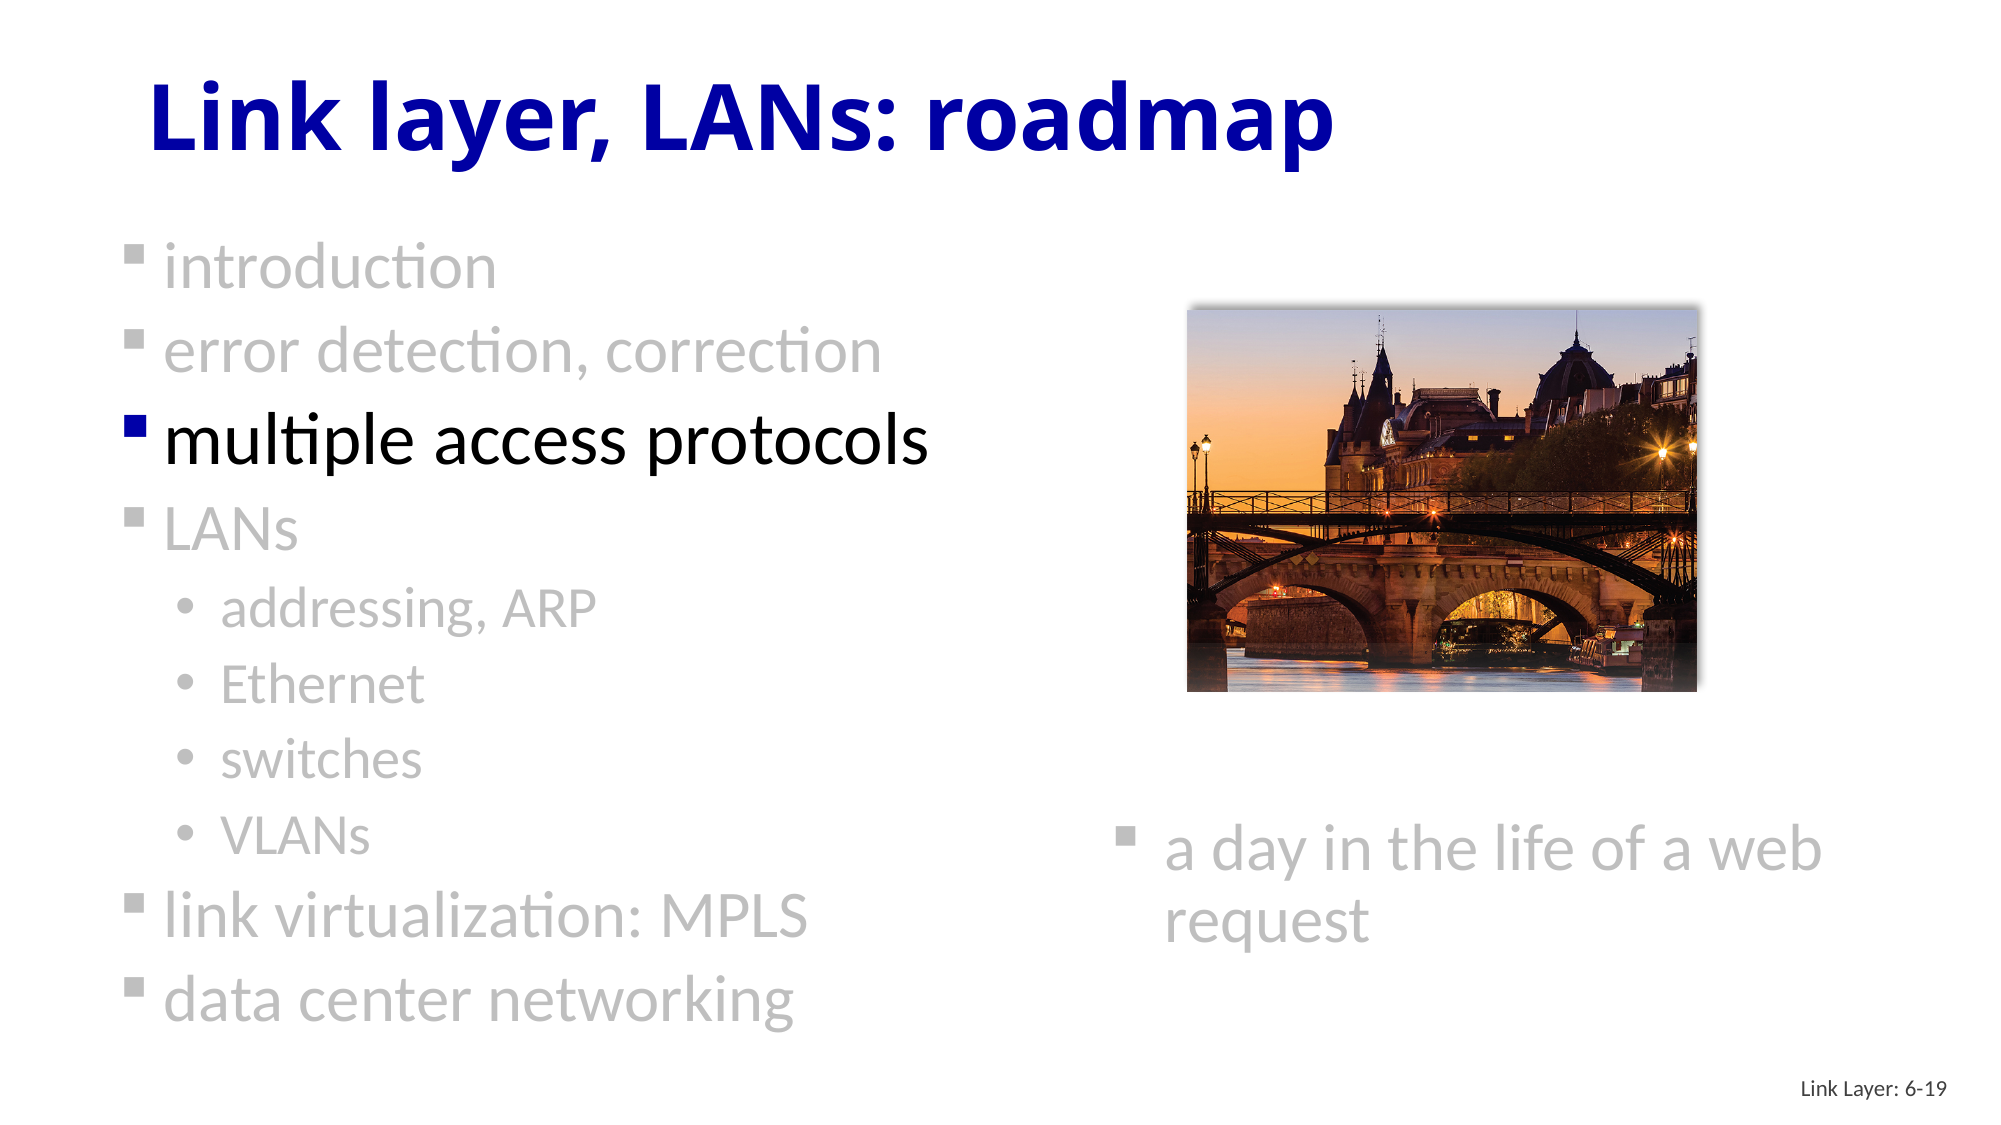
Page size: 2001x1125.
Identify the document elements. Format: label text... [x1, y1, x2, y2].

picture [1187, 310, 1697, 692]
slide_number Link Layer: 6-19 [1512, 1056, 1963, 1117]
title Link layer, LANs: roadmap [131, 47, 1856, 195]
text_box introduction error detection, correction multiple access protocols LANs addressing, ARP Ethernet switches VLANs link virtualization: MPLS data center networking [102, 223, 1017, 1050]
text_box a day in the life of a web request [1075, 804, 1907, 966]
